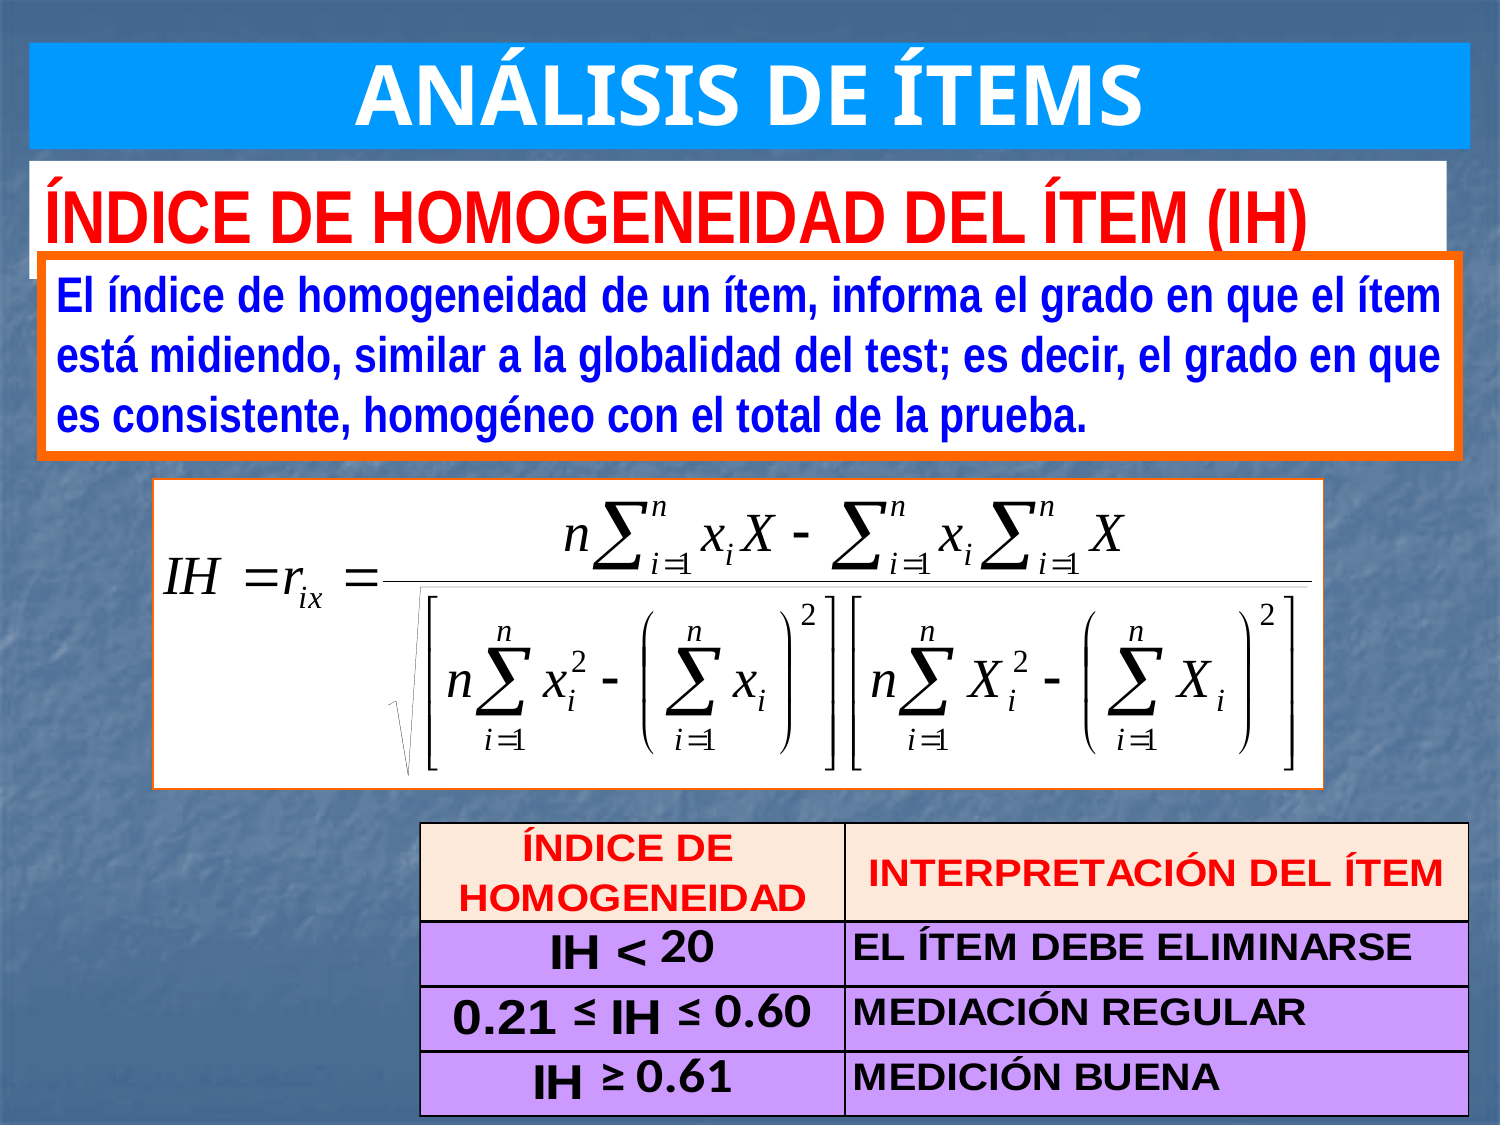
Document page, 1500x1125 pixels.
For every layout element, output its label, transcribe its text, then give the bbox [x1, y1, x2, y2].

picture [418, 822, 1471, 1118]
text_box El índice de homogeneidad de un ítem, informa el grado en que el ítem está midiendo, similar a la globalidad del test; es decir, el grado en que es consistente, homogéneo con el total de la prueba. [41, 255, 1459, 457]
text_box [153, 479, 1323, 789]
text_box ÍNDICE DE HOMOGENEIDAD DEL ÍTEM (IH) [29, 160, 1447, 279]
text_box ANÁLISIS DE ÍTEMS [29, 42, 1471, 150]
